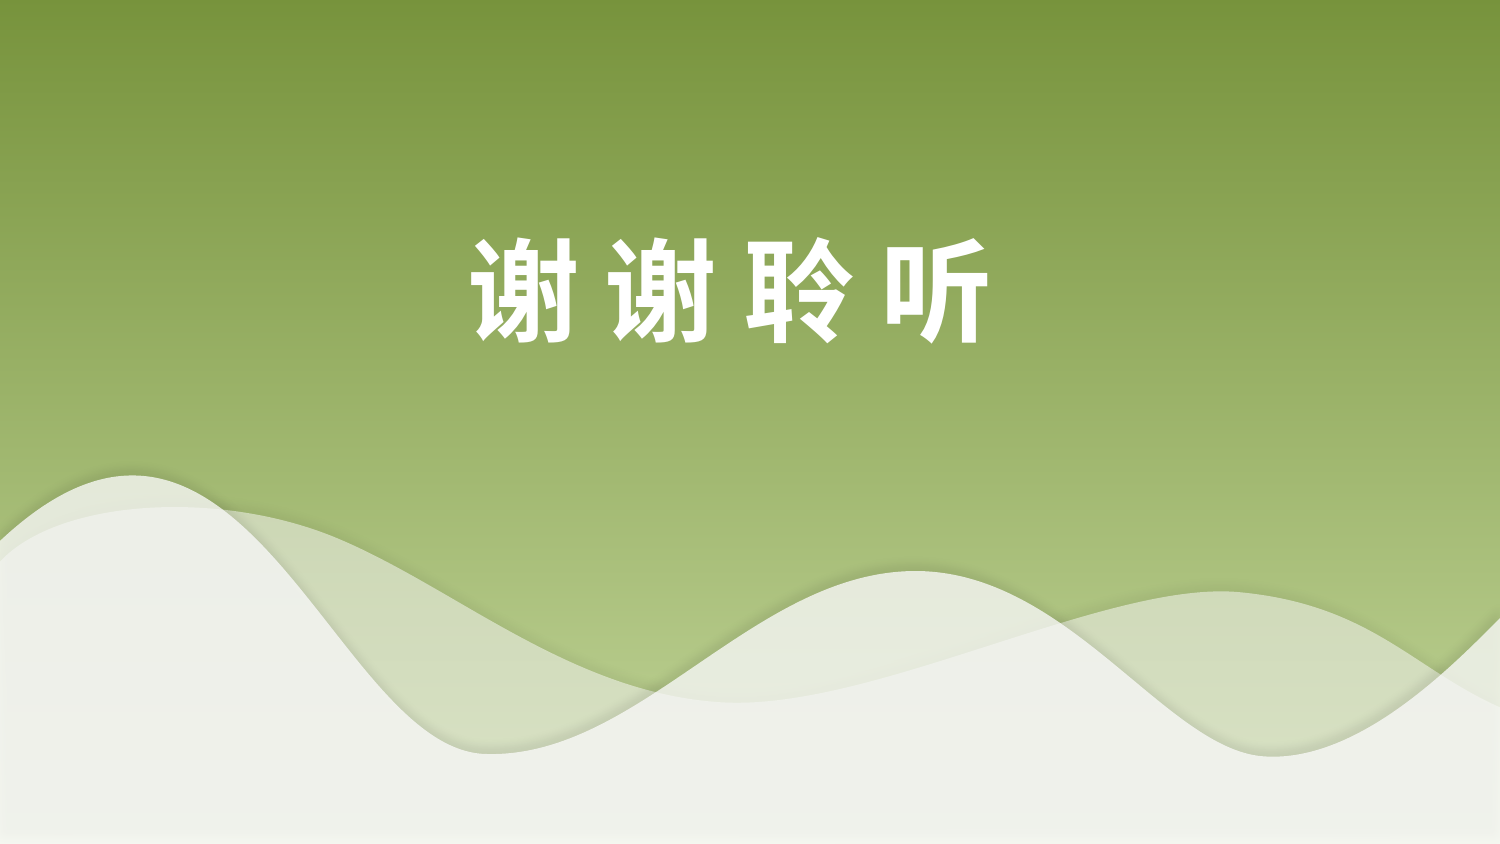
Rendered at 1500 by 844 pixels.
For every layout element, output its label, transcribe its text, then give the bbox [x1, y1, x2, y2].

text_box [0, 473, 1500, 844]
text_box [1070, 589, 1434, 746]
text_box [238, 509, 645, 744]
text_box 谢 谢 聆 听 [337, 215, 1123, 362]
